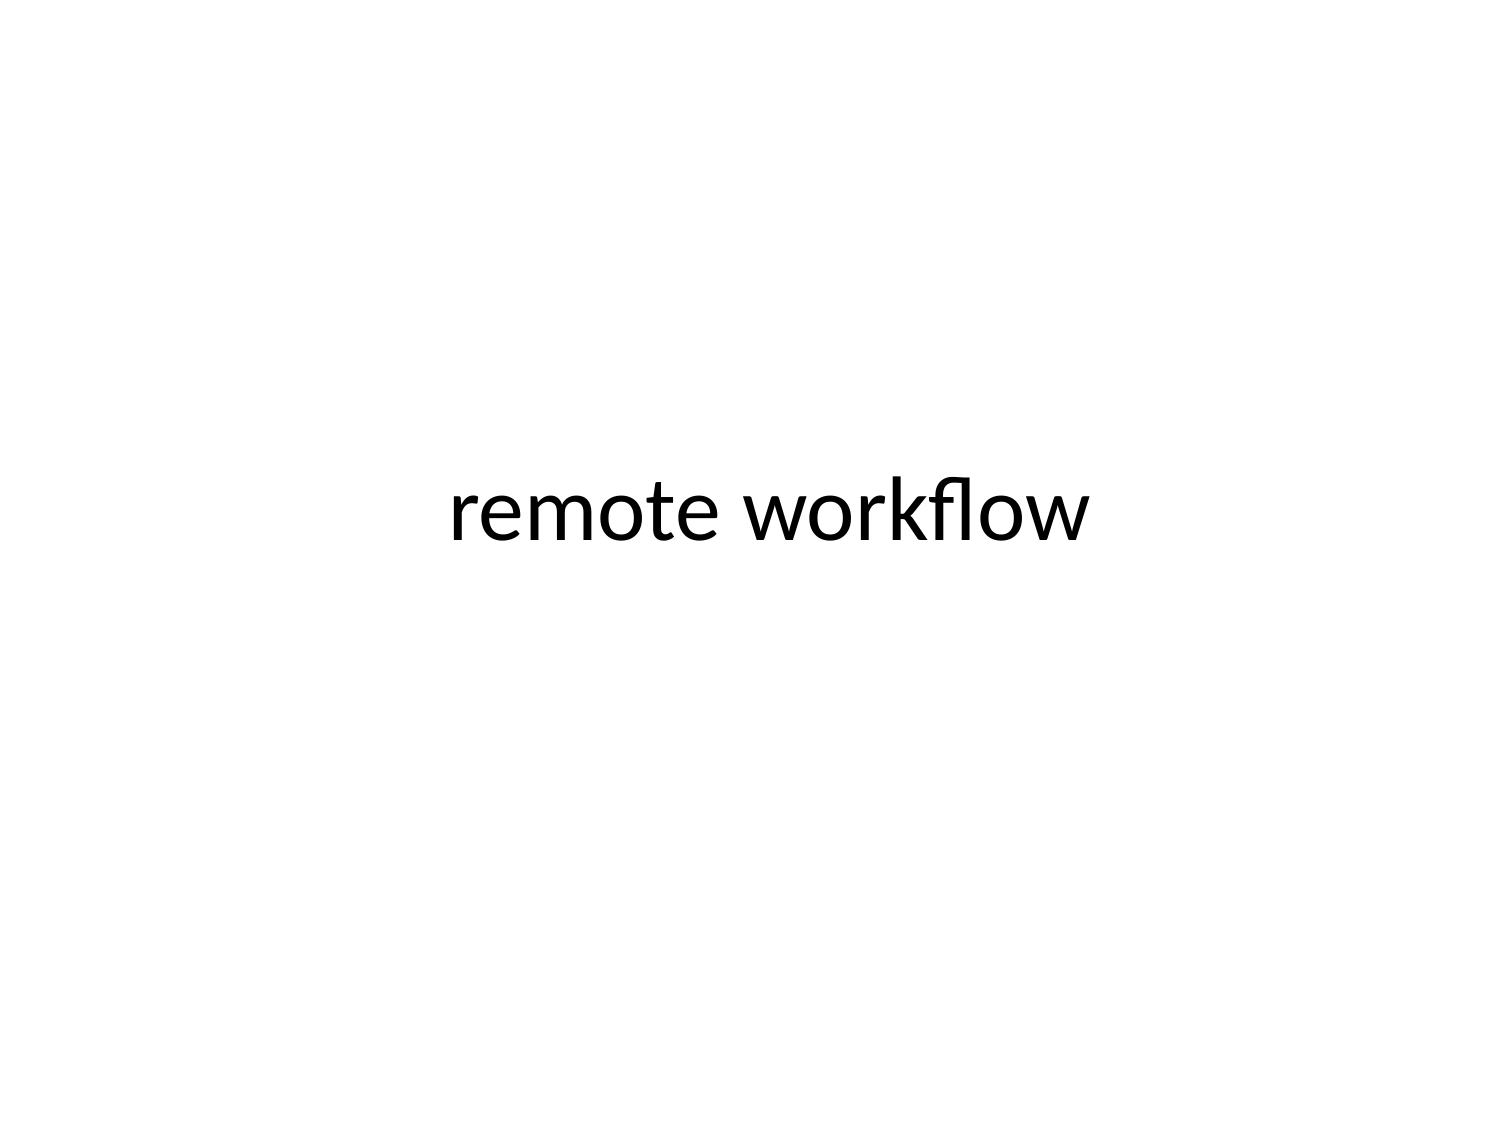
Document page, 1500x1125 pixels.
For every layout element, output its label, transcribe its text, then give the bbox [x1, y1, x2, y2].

title remote workflow [94, 410, 1445, 598]
